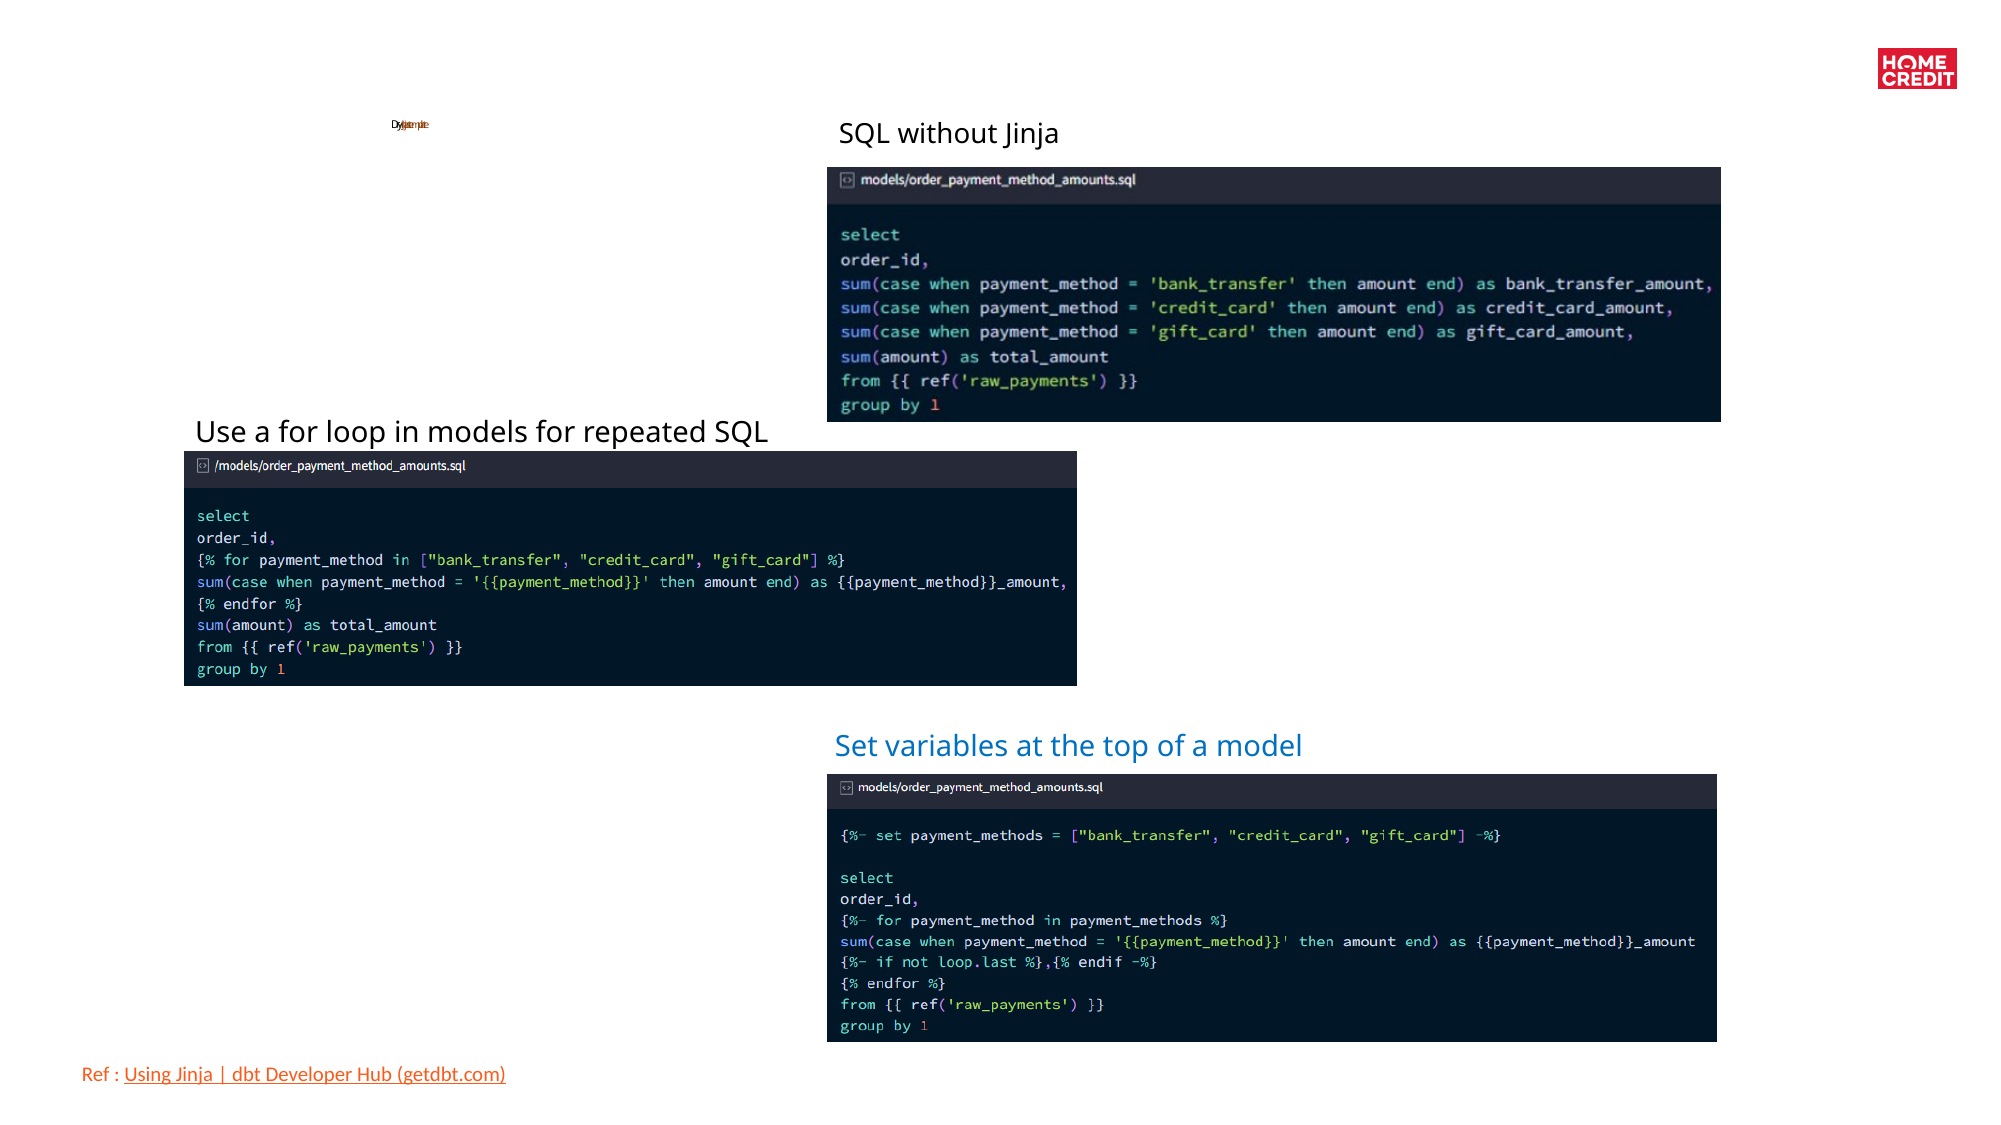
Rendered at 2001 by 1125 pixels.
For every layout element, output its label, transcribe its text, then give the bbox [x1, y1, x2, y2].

text_box Use a for loop in models for repeated SQL [180, 398, 912, 453]
text_box Ref : Using Jinja | dbt Developer Hub (getdbt.com) [66, 1052, 540, 1093]
text_box Set variables at the top of a model [819, 712, 1368, 765]
picture [826, 167, 1721, 422]
list SQL without Jinja [823, 101, 1196, 157]
title Dry - Jinjas template [66, 81, 751, 168]
picture [1878, 48, 1958, 90]
picture [827, 773, 1717, 1042]
picture [183, 451, 1077, 687]
